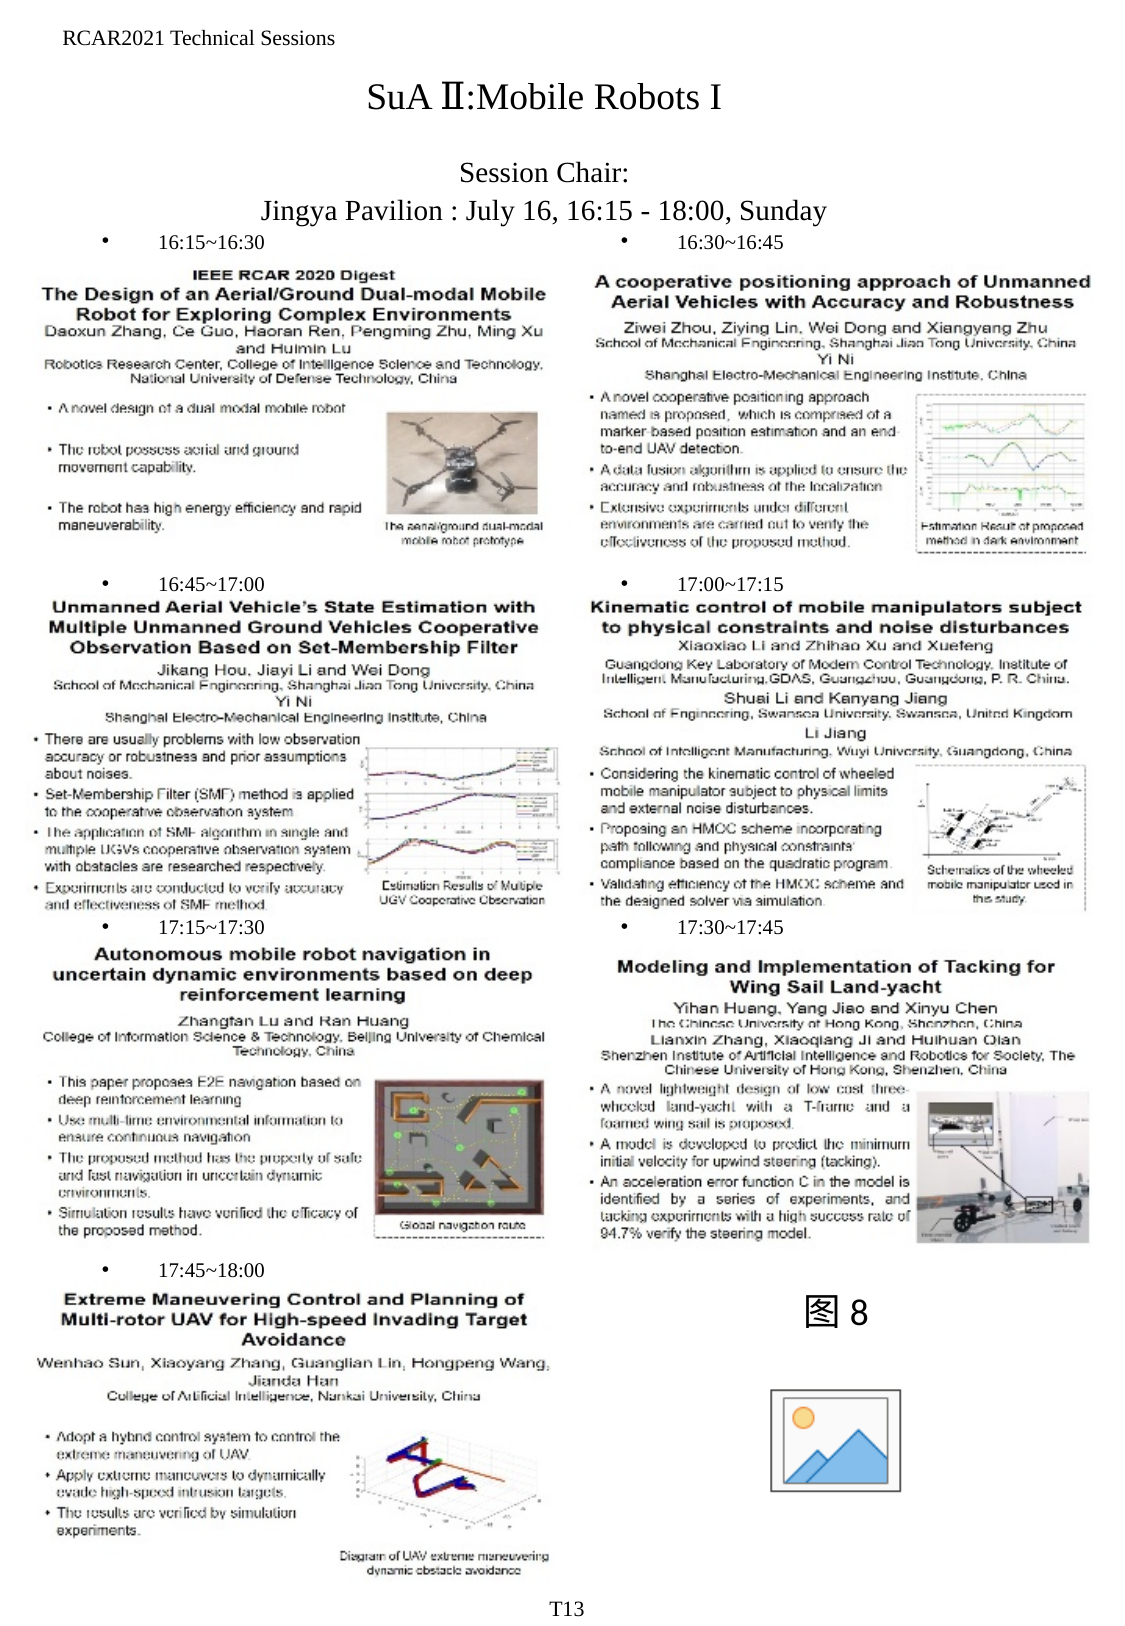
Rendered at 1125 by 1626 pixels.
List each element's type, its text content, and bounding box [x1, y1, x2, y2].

picture [25, 1279, 563, 1603]
picture [25, 251, 563, 575]
list 17:45~18:00 [86, 1268, 390, 1278]
picture [567, 594, 1106, 917]
list 17:30~17:45 [605, 924, 909, 935]
picture [25, 594, 563, 917]
list 16:30~16:45 [605, 220, 909, 250]
list T13 [485, 1611, 649, 1623]
picture [25, 936, 563, 1260]
list SuA Ⅱ:Mobile Robots I [47, 64, 1042, 145]
list 16:15~16:30 [86, 220, 390, 250]
list RCAR2021 Technical Sessions [47, 16, 447, 64]
picture [567, 936, 1106, 1260]
list Jingya Pavilion : July 16, 16:15 - 18:00, Sunday [47, 183, 1042, 220]
picture [567, 251, 1106, 575]
list 16:45~17:00 [86, 583, 390, 593]
list 17:15~17:30 [86, 924, 390, 935]
list Session Chair: [47, 145, 1042, 182]
list 17:00~17:15 [605, 583, 909, 593]
picture [567, 1279, 1106, 1603]
